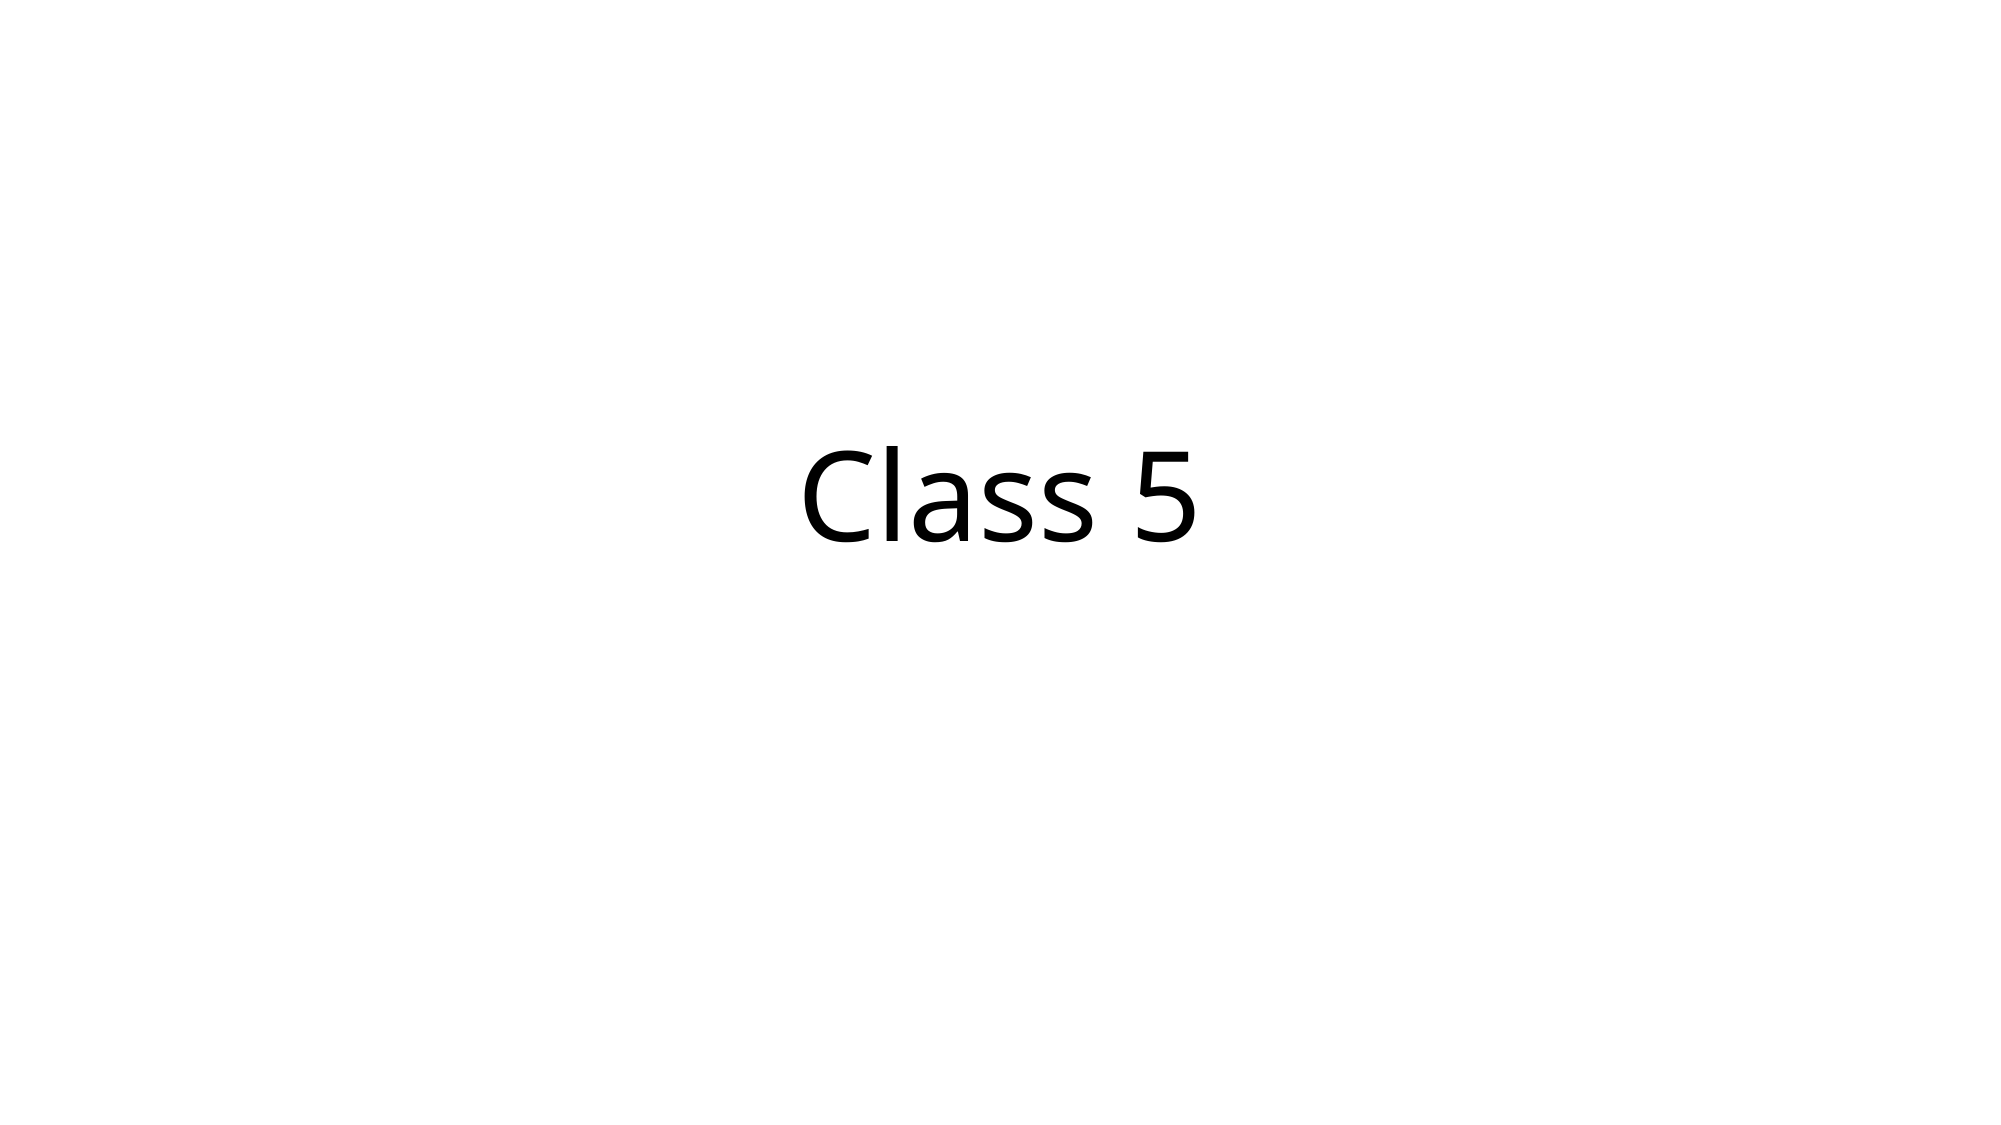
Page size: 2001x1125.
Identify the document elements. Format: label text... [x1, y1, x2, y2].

title Class 5 [249, 184, 1750, 576]
